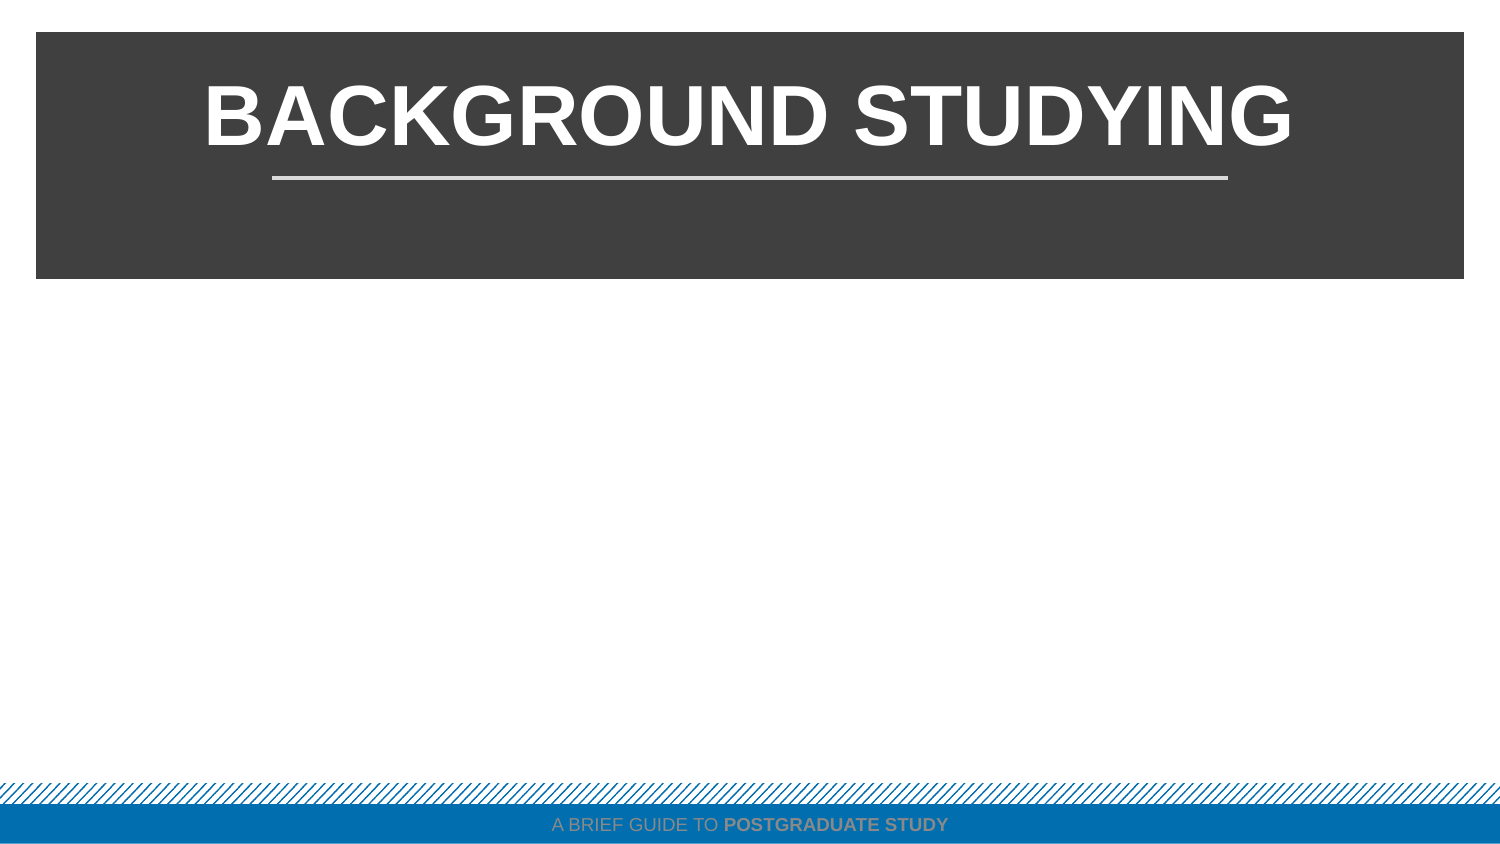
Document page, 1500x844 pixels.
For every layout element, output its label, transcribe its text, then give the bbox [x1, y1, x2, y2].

footer A brief guide to Postgraduate Study [496, 802, 1004, 844]
picture [0, 783, 1500, 804]
title Background Studying [64, 57, 1436, 172]
text_box [46, 41, 1455, 270]
